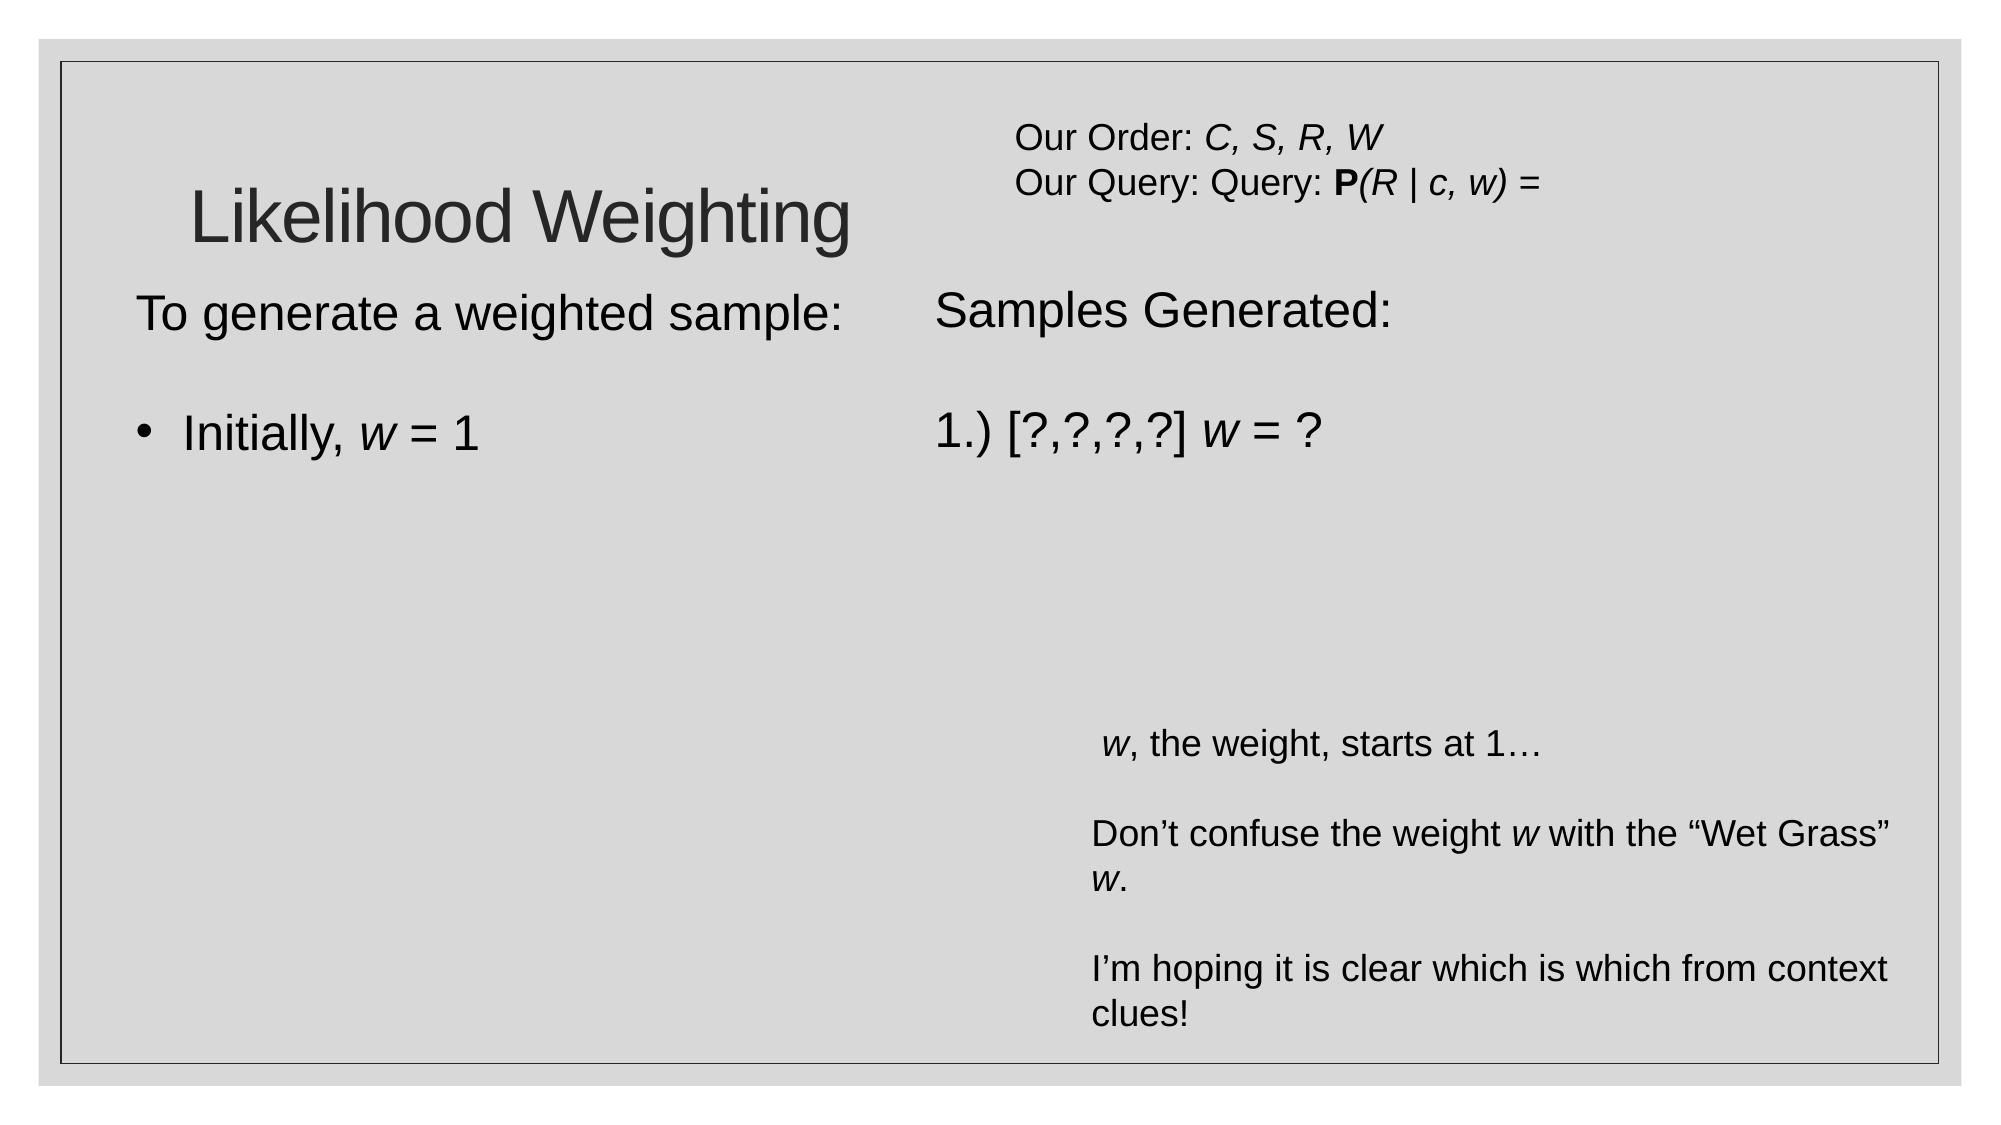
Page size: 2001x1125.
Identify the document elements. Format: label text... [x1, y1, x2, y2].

text_box To generate a weighted sample: Initially, w = 1 [120, 273, 876, 469]
text_box w, the weight, starts at 1… Don’t confuse the weight w with the “Wet Grass” w. I’m hoping it is clear which is which from context clues! [1076, 711, 1950, 1041]
title Likelihood Weighting [174, 105, 1825, 331]
text_box Samples Generated: 1.) [?,?,?,?] w = ? [919, 269, 1745, 465]
